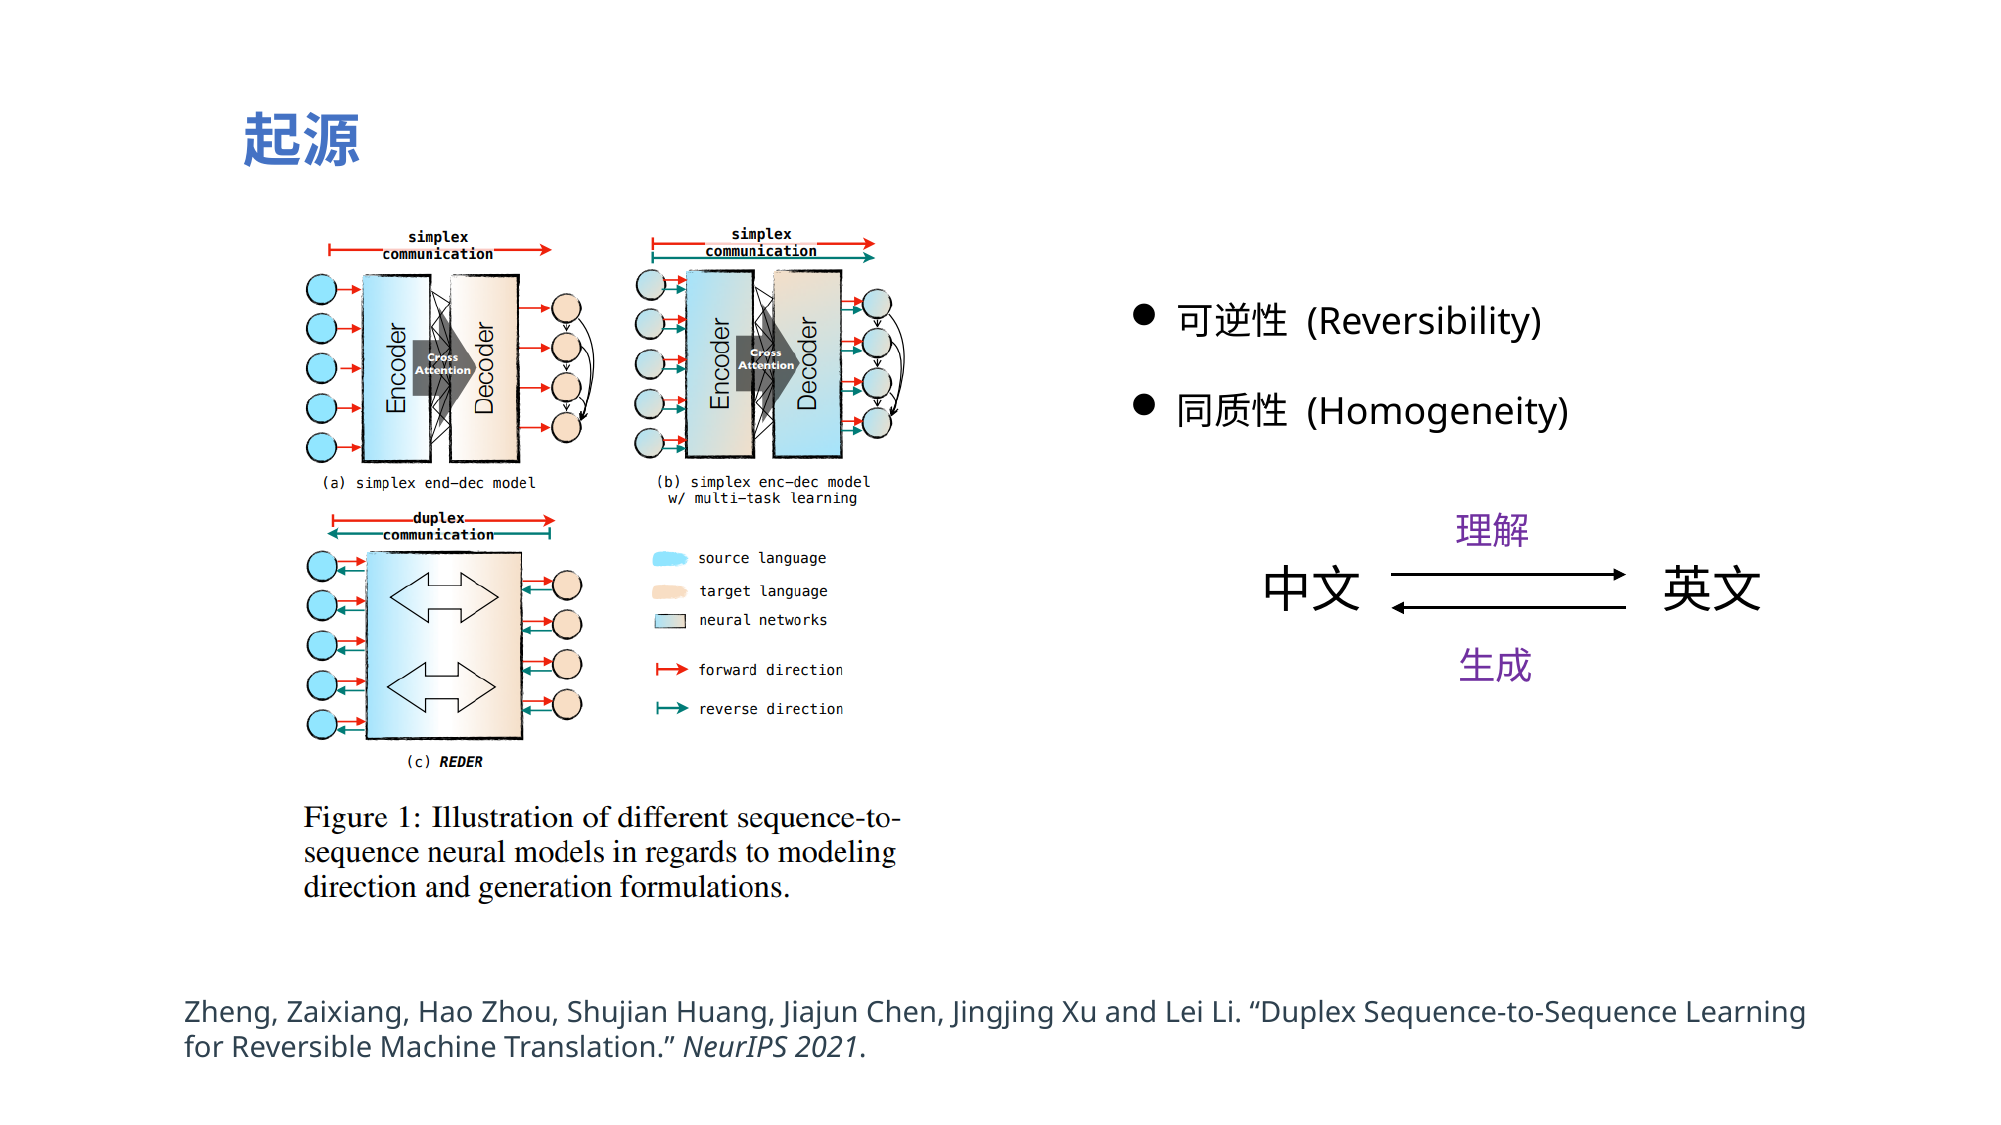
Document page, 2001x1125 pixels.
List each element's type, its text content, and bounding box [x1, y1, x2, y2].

picture [292, 213, 1025, 912]
text_box 可逆性 (Reversibility) 同质性 (Homogeneity) [1115, 289, 1881, 440]
text_box 起源 [229, 95, 394, 181]
text_box Zheng, Zaixiang, Hao Zhou, Shujian Huang, Jiajun Chen, Jingjing Xu and Lei Li. “Duplex Sequence-to-Sequence Learning for Reversible Machine Translation.” NeurIPS 2021. [169, 986, 1831, 1071]
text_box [1246, 499, 1817, 696]
